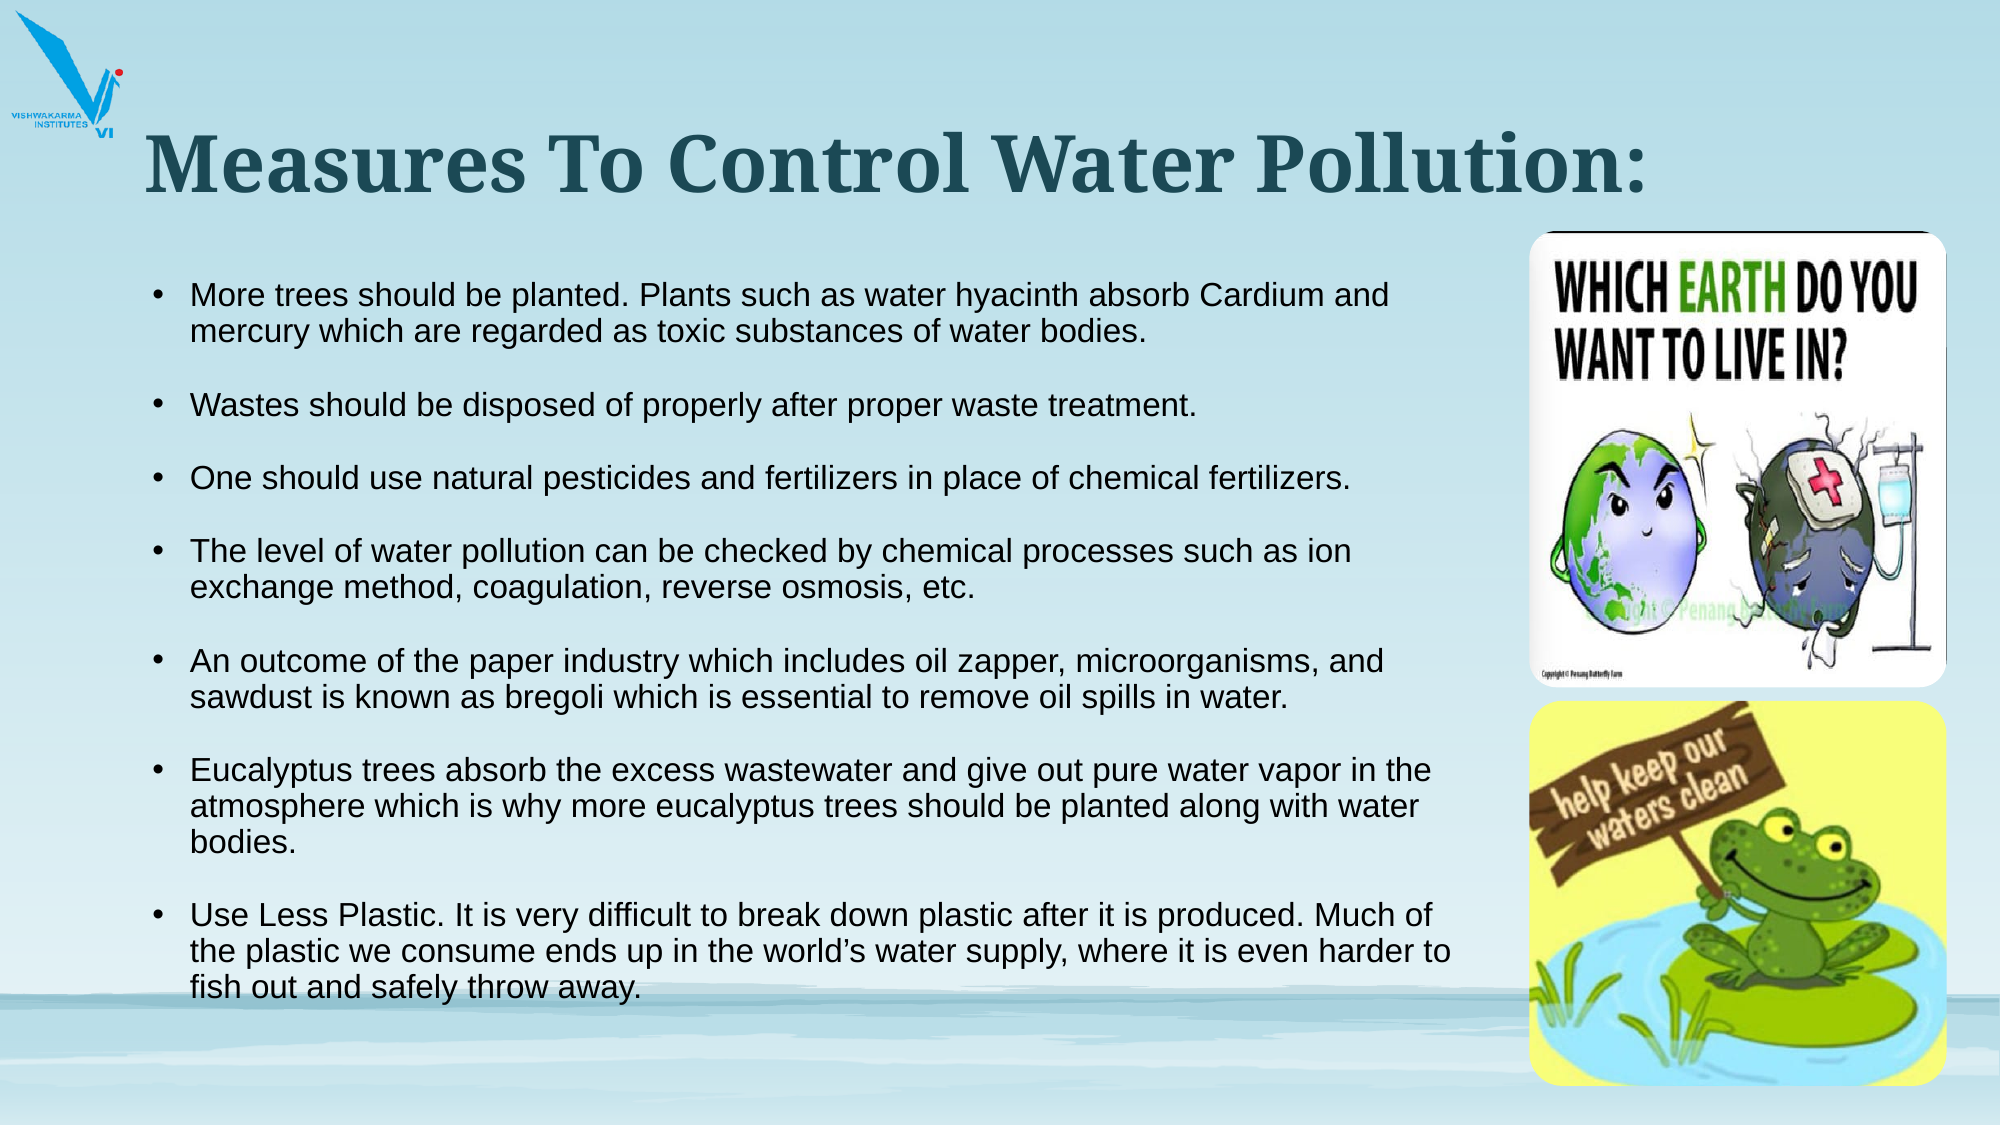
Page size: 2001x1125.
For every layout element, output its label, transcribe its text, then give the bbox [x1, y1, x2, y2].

picture [0, 700, 2000, 1103]
picture [1529, 230, 1947, 688]
title Measures To Control Water Pollution: [129, 39, 219, 218]
picture [11, 10, 130, 146]
text_box [219, 39, 1780, 218]
list More trees should be planted. Plants such as water hyacinth absorb Cardium and mercury which are regarded as toxic substances of water bodies. Wastes should be disposed of properly after proper waste treatment. One should use natural pesticides and fertilizers in place of chemical fertilizers. The level of water pollution can be checked by chemical processes such as ion exchange method, coagulation, reverse osmosis, etc. An outcome of the paper industry which includes oil zapper, microorganisms, and sawdust is known as bregoli which is essential to remove oil spills in water. Eucalyptus trees absorb the excess wastewater and give out pure water vapor in the atmosphere which is why more eucalyptus trees should be planted along with water bodies. Use Less Plastic. It is very difficult to break down plastic after it is produced. Much of the plastic we consume ends up in the world’s water supply, where it is even harder to fish out and safely throw away. [129, 270, 1505, 1086]
